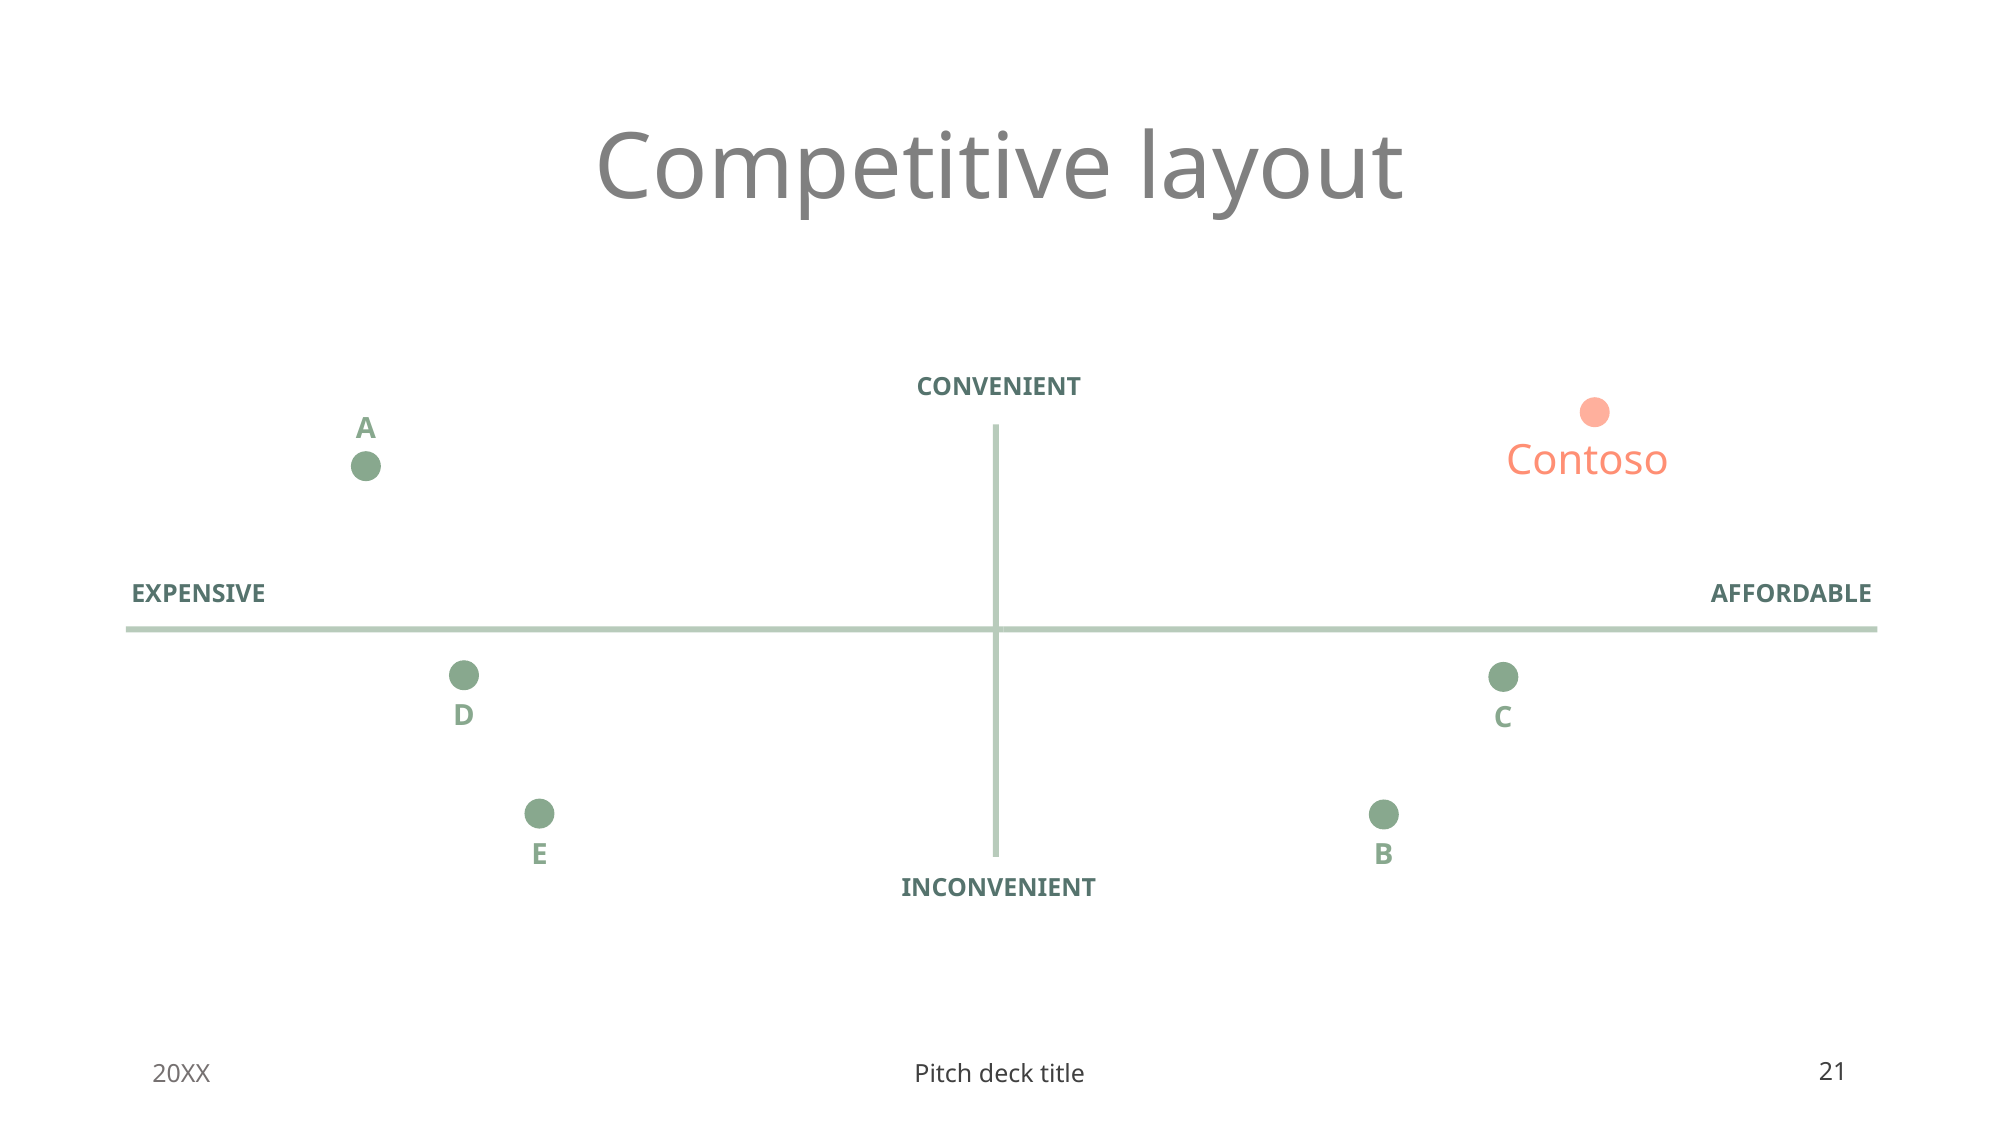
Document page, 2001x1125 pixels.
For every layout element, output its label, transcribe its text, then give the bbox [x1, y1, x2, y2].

footer Pitch deck title [662, 1042, 1338, 1103]
text_box [447, 659, 481, 692]
list INCONVENIENT [819, 867, 1179, 913]
slide_number 21 [1412, 1042, 1863, 1103]
text_box [349, 450, 382, 483]
list CONVENIENT [819, 366, 1179, 412]
text_box C [1330, 690, 1676, 741]
text_box [523, 797, 556, 830]
list AFFORDABLE [1527, 573, 1888, 619]
title Competitive layout [137, 59, 1863, 278]
text_box [1578, 396, 1611, 429]
text_box Contoso [1463, 425, 1712, 491]
text_box D [291, 688, 637, 739]
text_box E [366, 827, 712, 878]
text_box A [193, 402, 539, 452]
text_box B [1211, 828, 1557, 878]
slide_number 20XX [137, 1042, 588, 1103]
text_box [1487, 660, 1520, 693]
text_box [1367, 798, 1400, 831]
list EXPENSIVE [116, 573, 477, 619]
